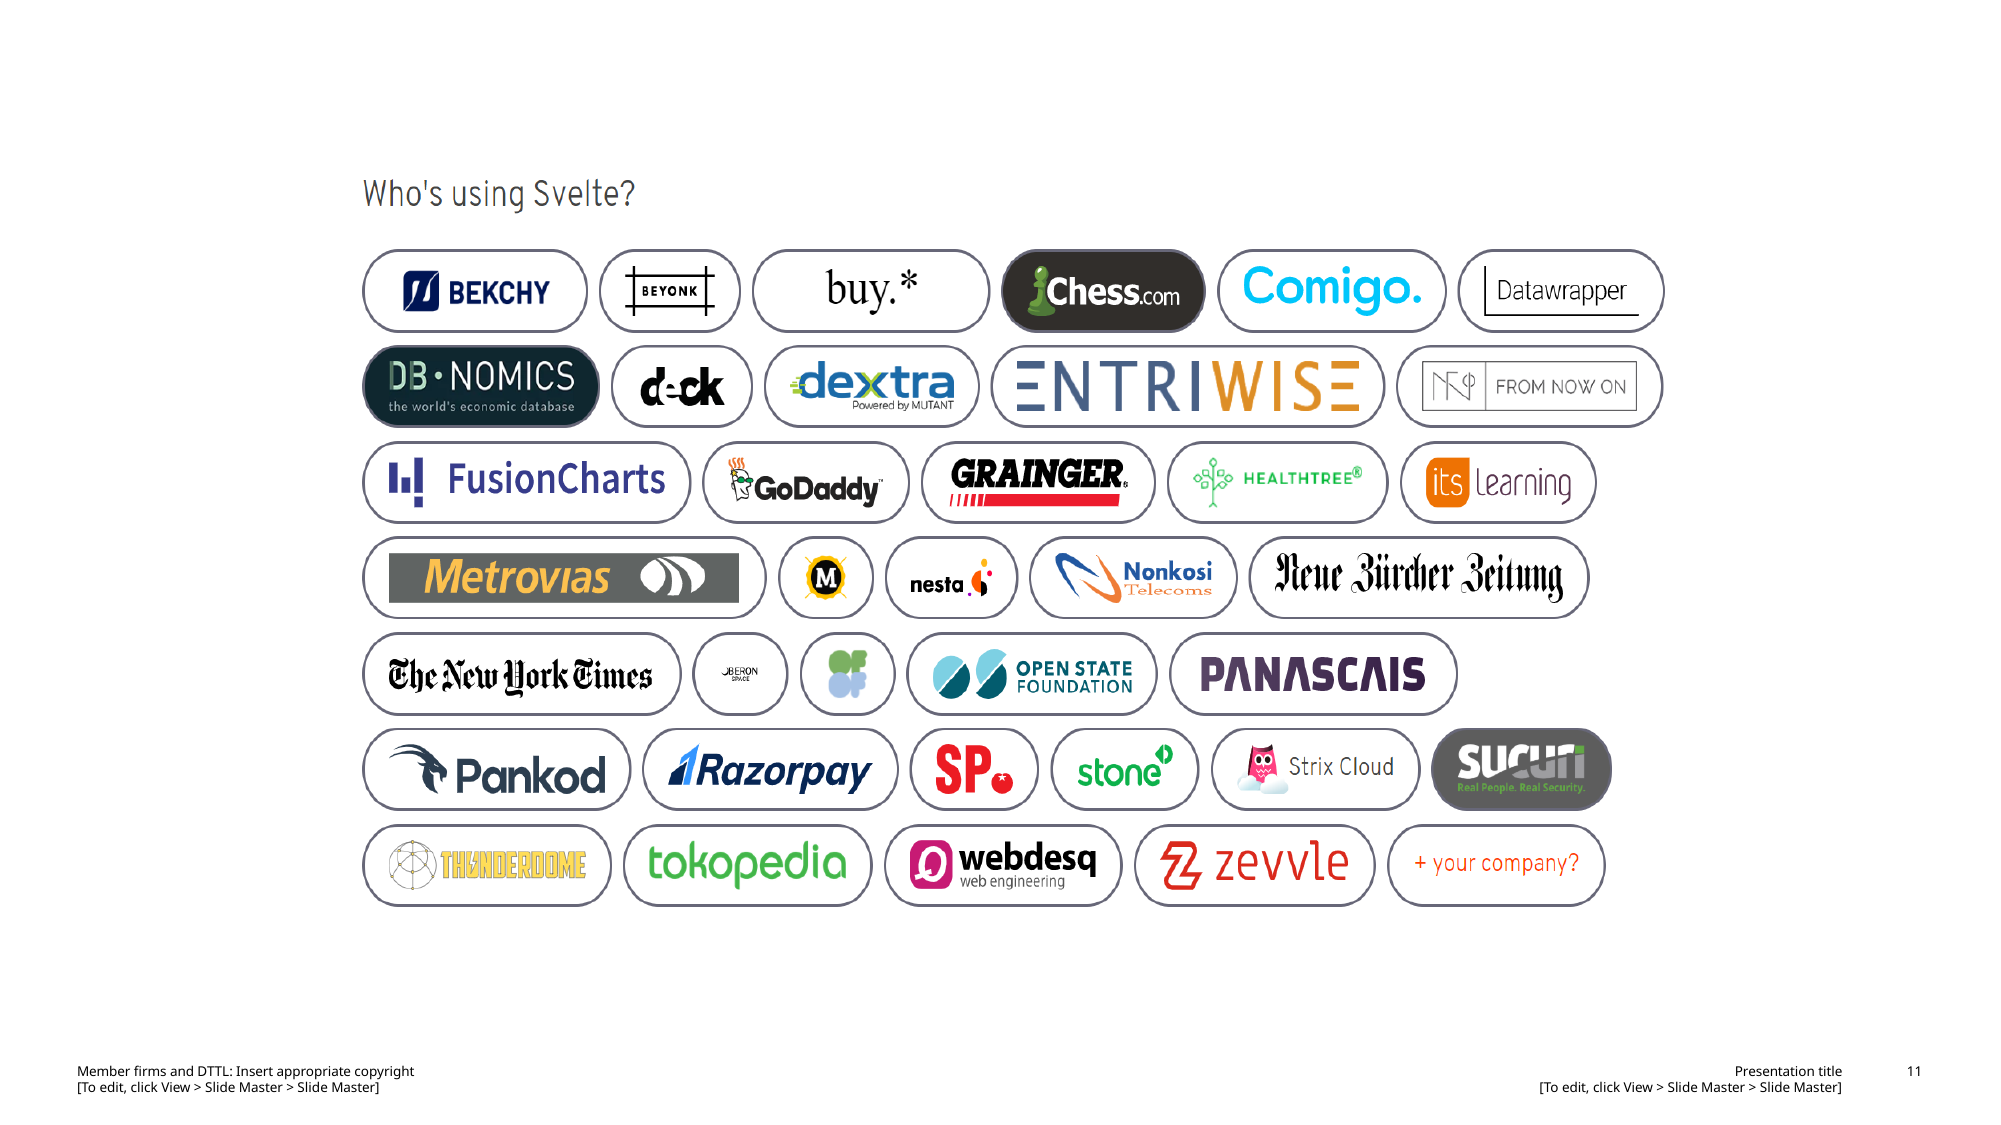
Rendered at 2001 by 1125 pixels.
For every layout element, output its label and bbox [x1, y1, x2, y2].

picture [309, 150, 1720, 975]
